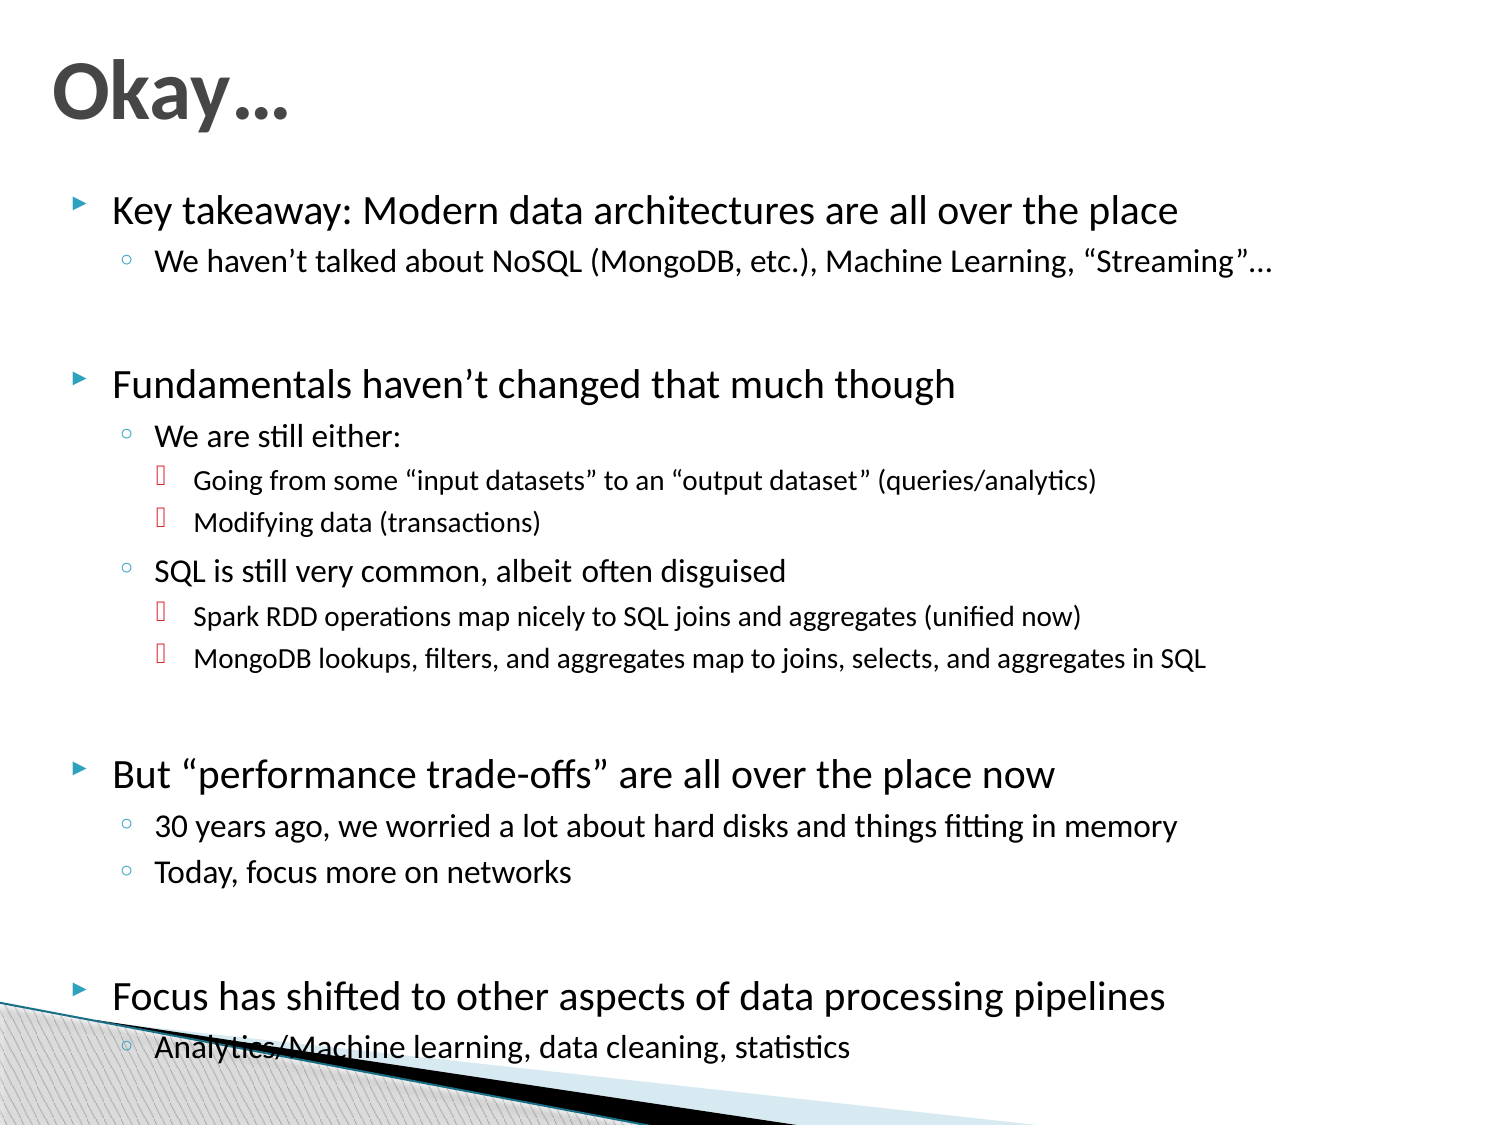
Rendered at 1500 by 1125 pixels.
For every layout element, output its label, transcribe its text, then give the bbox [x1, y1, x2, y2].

title Okay… [37, 24, 1425, 145]
list Key takeaway: Modern data architectures are all over the place We haven’t talked about NoSQL (MongoDB, etc.), Machine Learning, “Streaming”… Fundamentals haven’t changed that much though We are still either: Going from some “input datasets” to an “output dataset” (queries/analytics) Modifying data (transactions) SQL is still very common, albeit often disguised Spark RDD operations map nicely to SQL joins and aggregates (unified now) MongoDB lookups, filters, and aggregates map to joins, selects, and aggregates in SQL But “performance trade-offs” are all over the place now 30 years ago, we worried a lot about hard disks and things fitting in memory Today, focus more on networks Focus has shifted to other aspects of data processing pipelines Analytics/Machine learning, data cleaning, statistics [37, 174, 1426, 1013]
